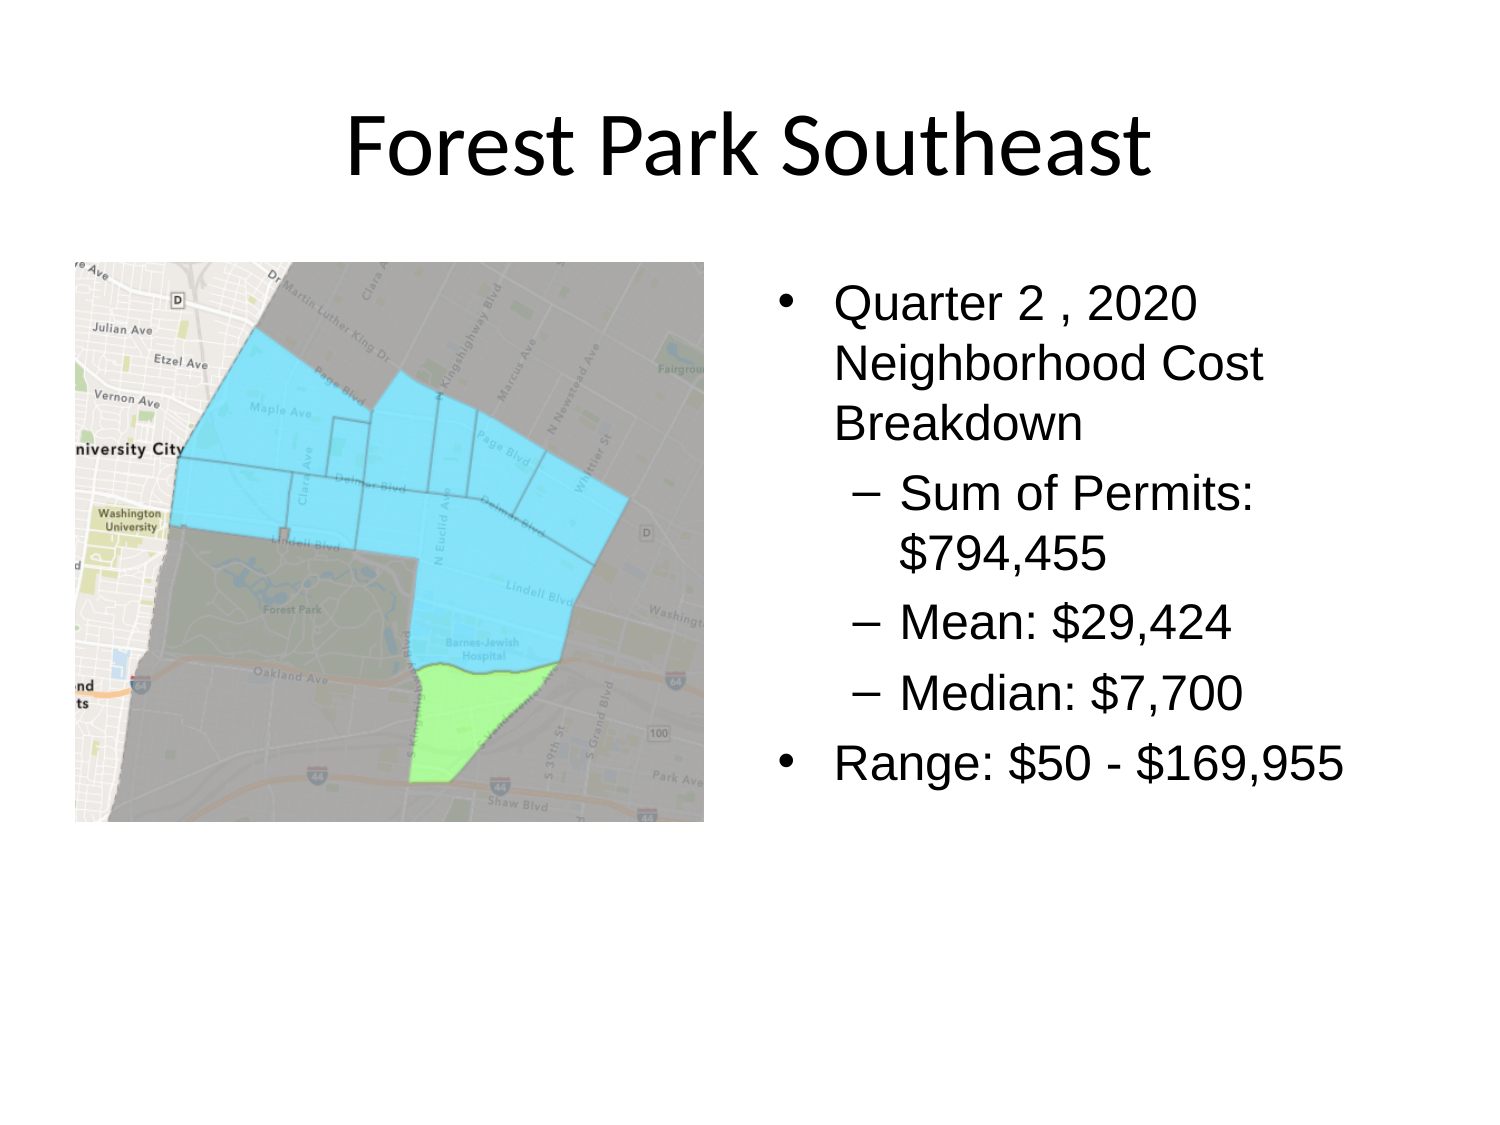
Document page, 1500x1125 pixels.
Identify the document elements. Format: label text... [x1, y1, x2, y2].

title Forest Park Southeast [75, 45, 1425, 233]
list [74, 262, 704, 823]
list Quarter 2 , 2020 Neighborhood Cost Breakdown Sum of Permits: $794,455 Mean: $29,424 Median: $7,700 Range: $50 - $169,955 [762, 262, 1425, 1005]
